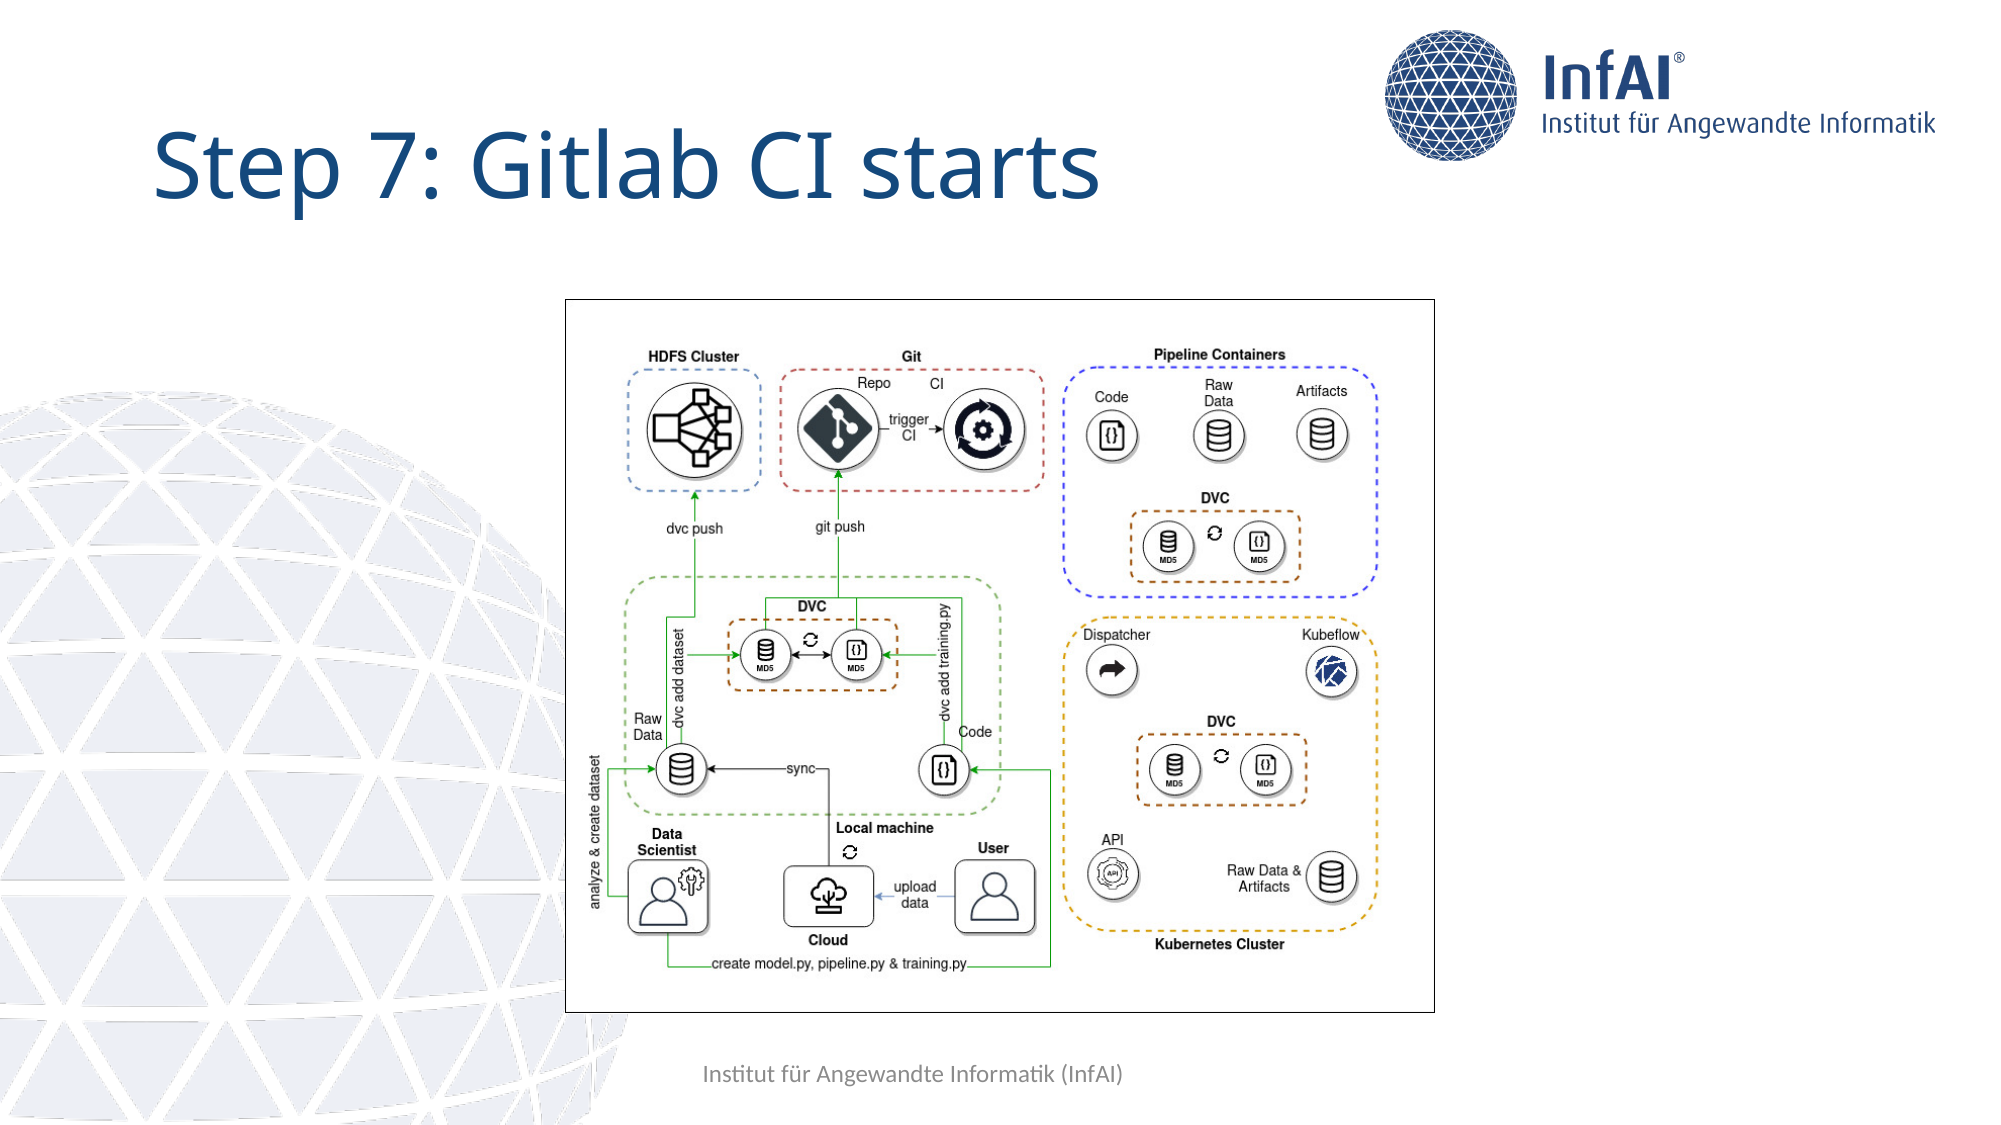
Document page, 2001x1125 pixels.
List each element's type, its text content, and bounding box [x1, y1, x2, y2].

title Step 7: Gitlab CI starts [137, 59, 1863, 278]
picture [1385, 30, 1935, 161]
footer Institut für Angewandte Informatik (InfAI) [137, 1042, 1690, 1103]
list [565, 299, 1435, 1014]
picture [0, 391, 645, 1125]
